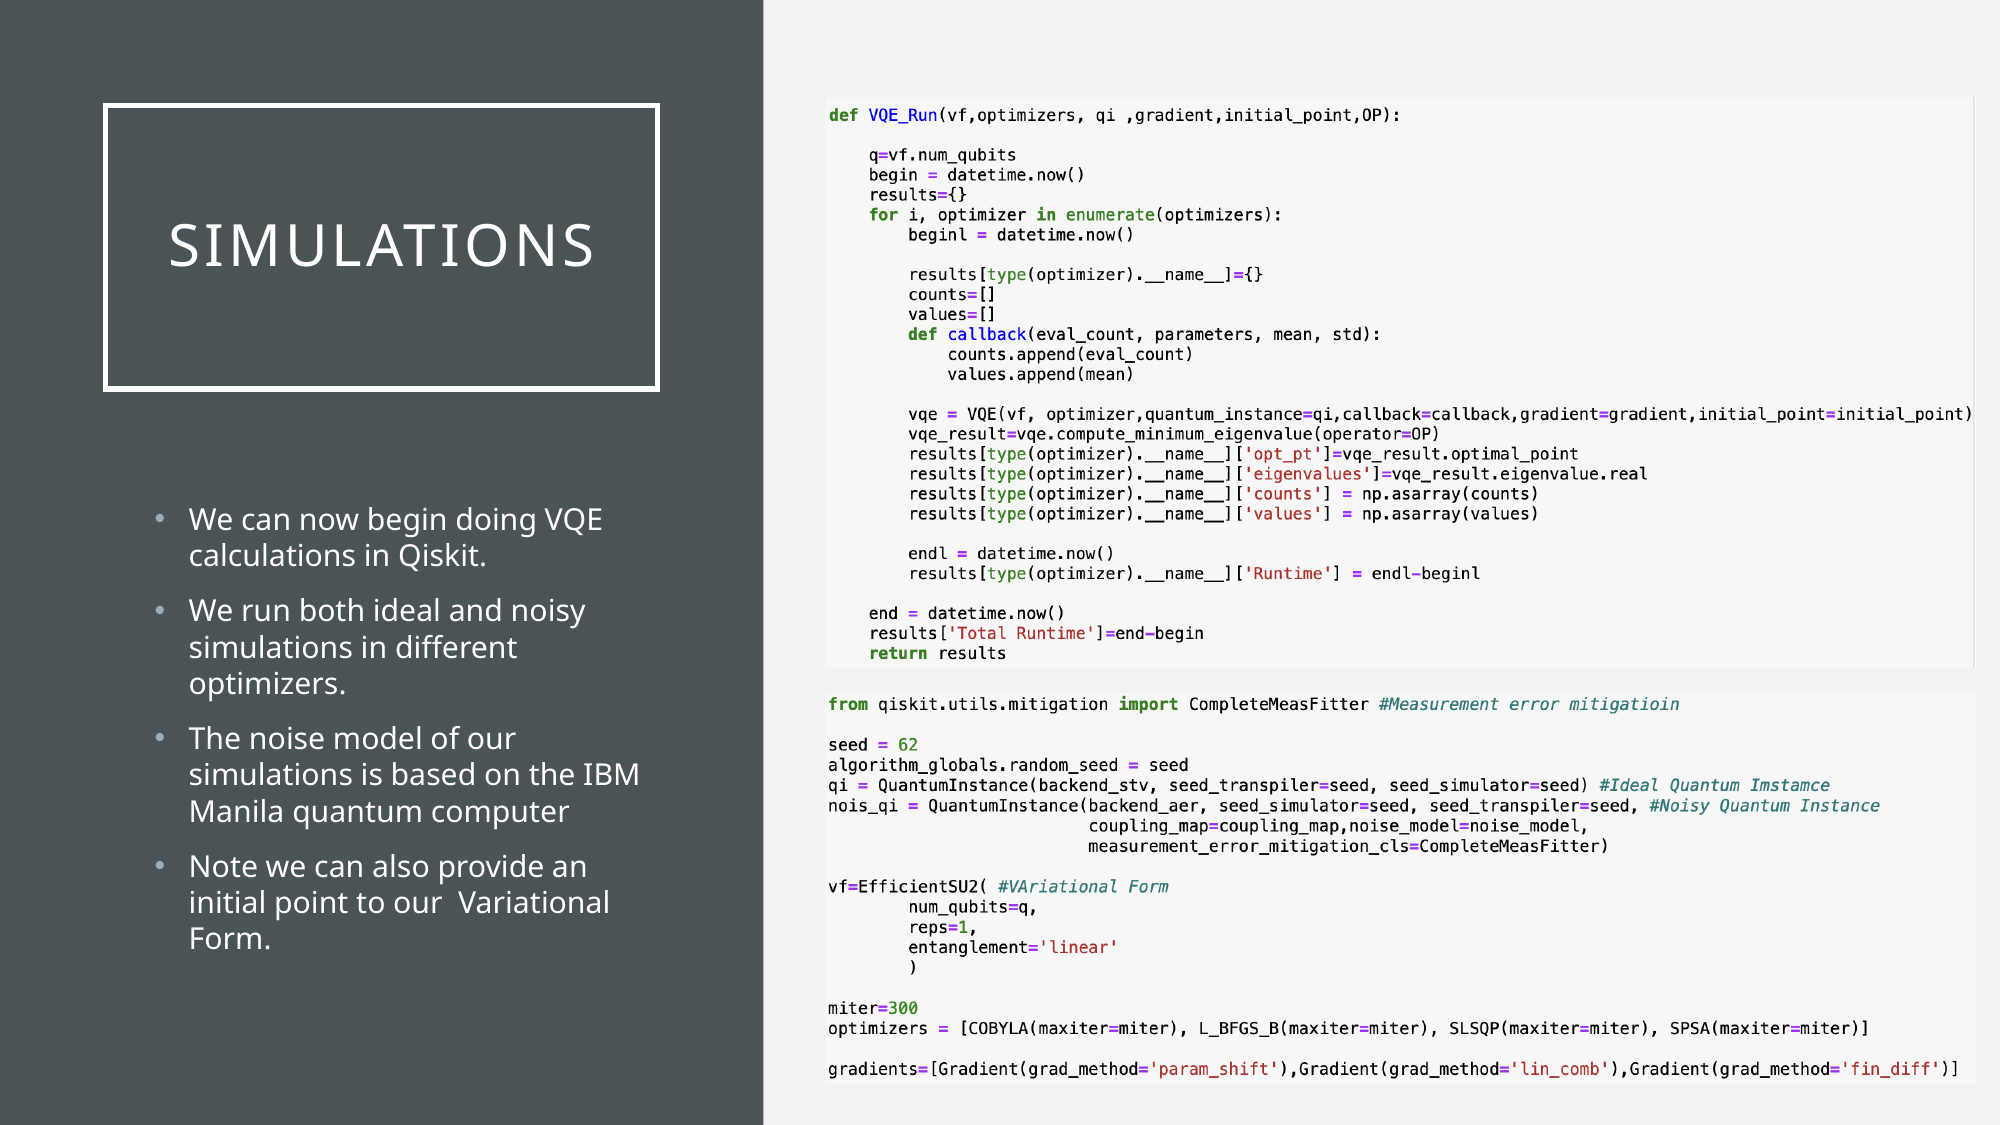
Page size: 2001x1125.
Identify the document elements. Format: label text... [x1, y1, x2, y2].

text_box [764, 0, 2000, 1125]
title Simulations [103, 103, 660, 392]
picture [825, 97, 1976, 668]
picture [825, 693, 1976, 1084]
text_box [0, 0, 764, 1125]
list We can now begin doing VQE calculations in Qiskit. We run both ideal and noisy simulations in different optimizers. The noise model of our simulations is based on the IBM Manila quantum computer Note we can also provide an initial point to our Variational Form. [105, 432, 658, 994]
